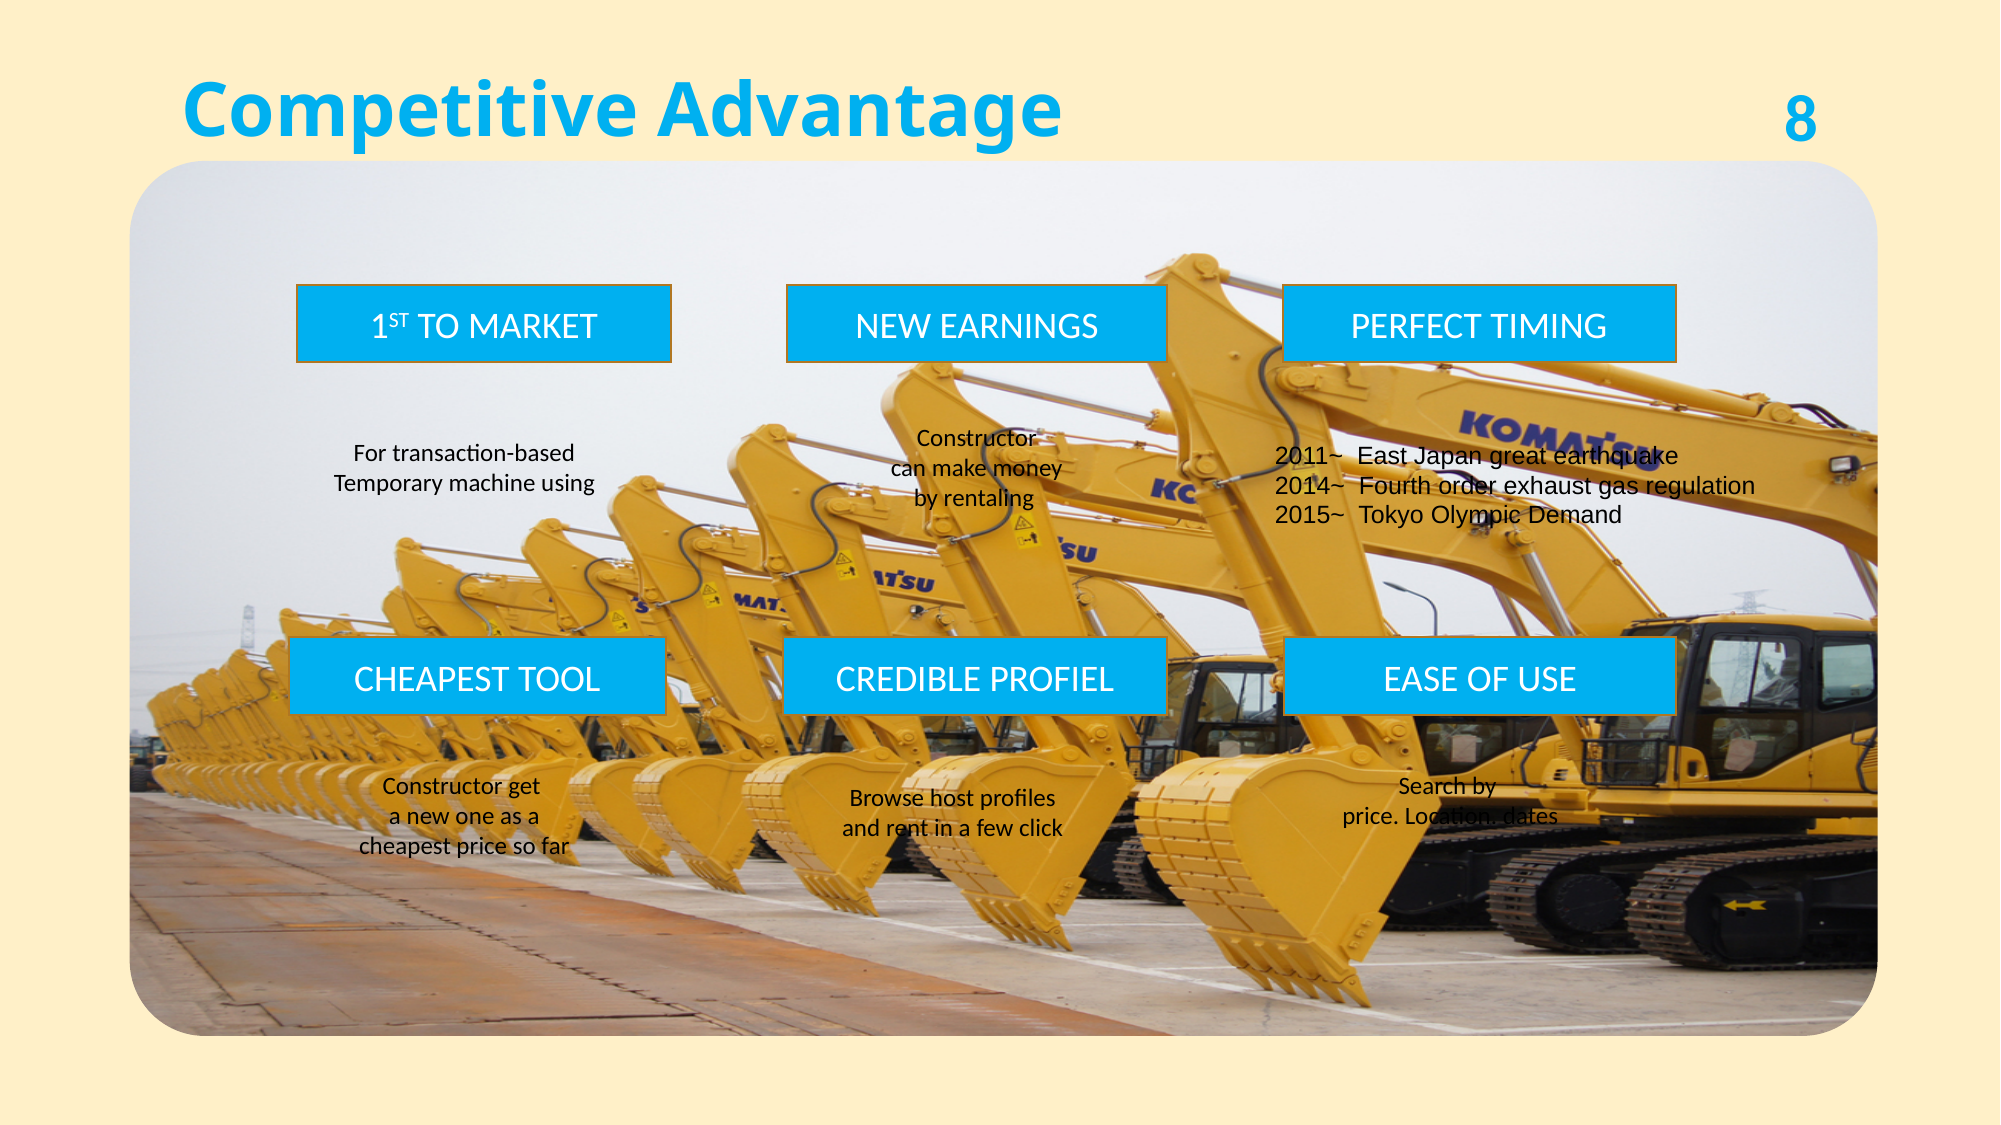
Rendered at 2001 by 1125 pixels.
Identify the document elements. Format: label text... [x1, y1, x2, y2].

picture [129, 160, 1878, 1036]
text_box 8 [1383, 84, 1834, 145]
text_box Competitive Advantage [166, 53, 1145, 159]
